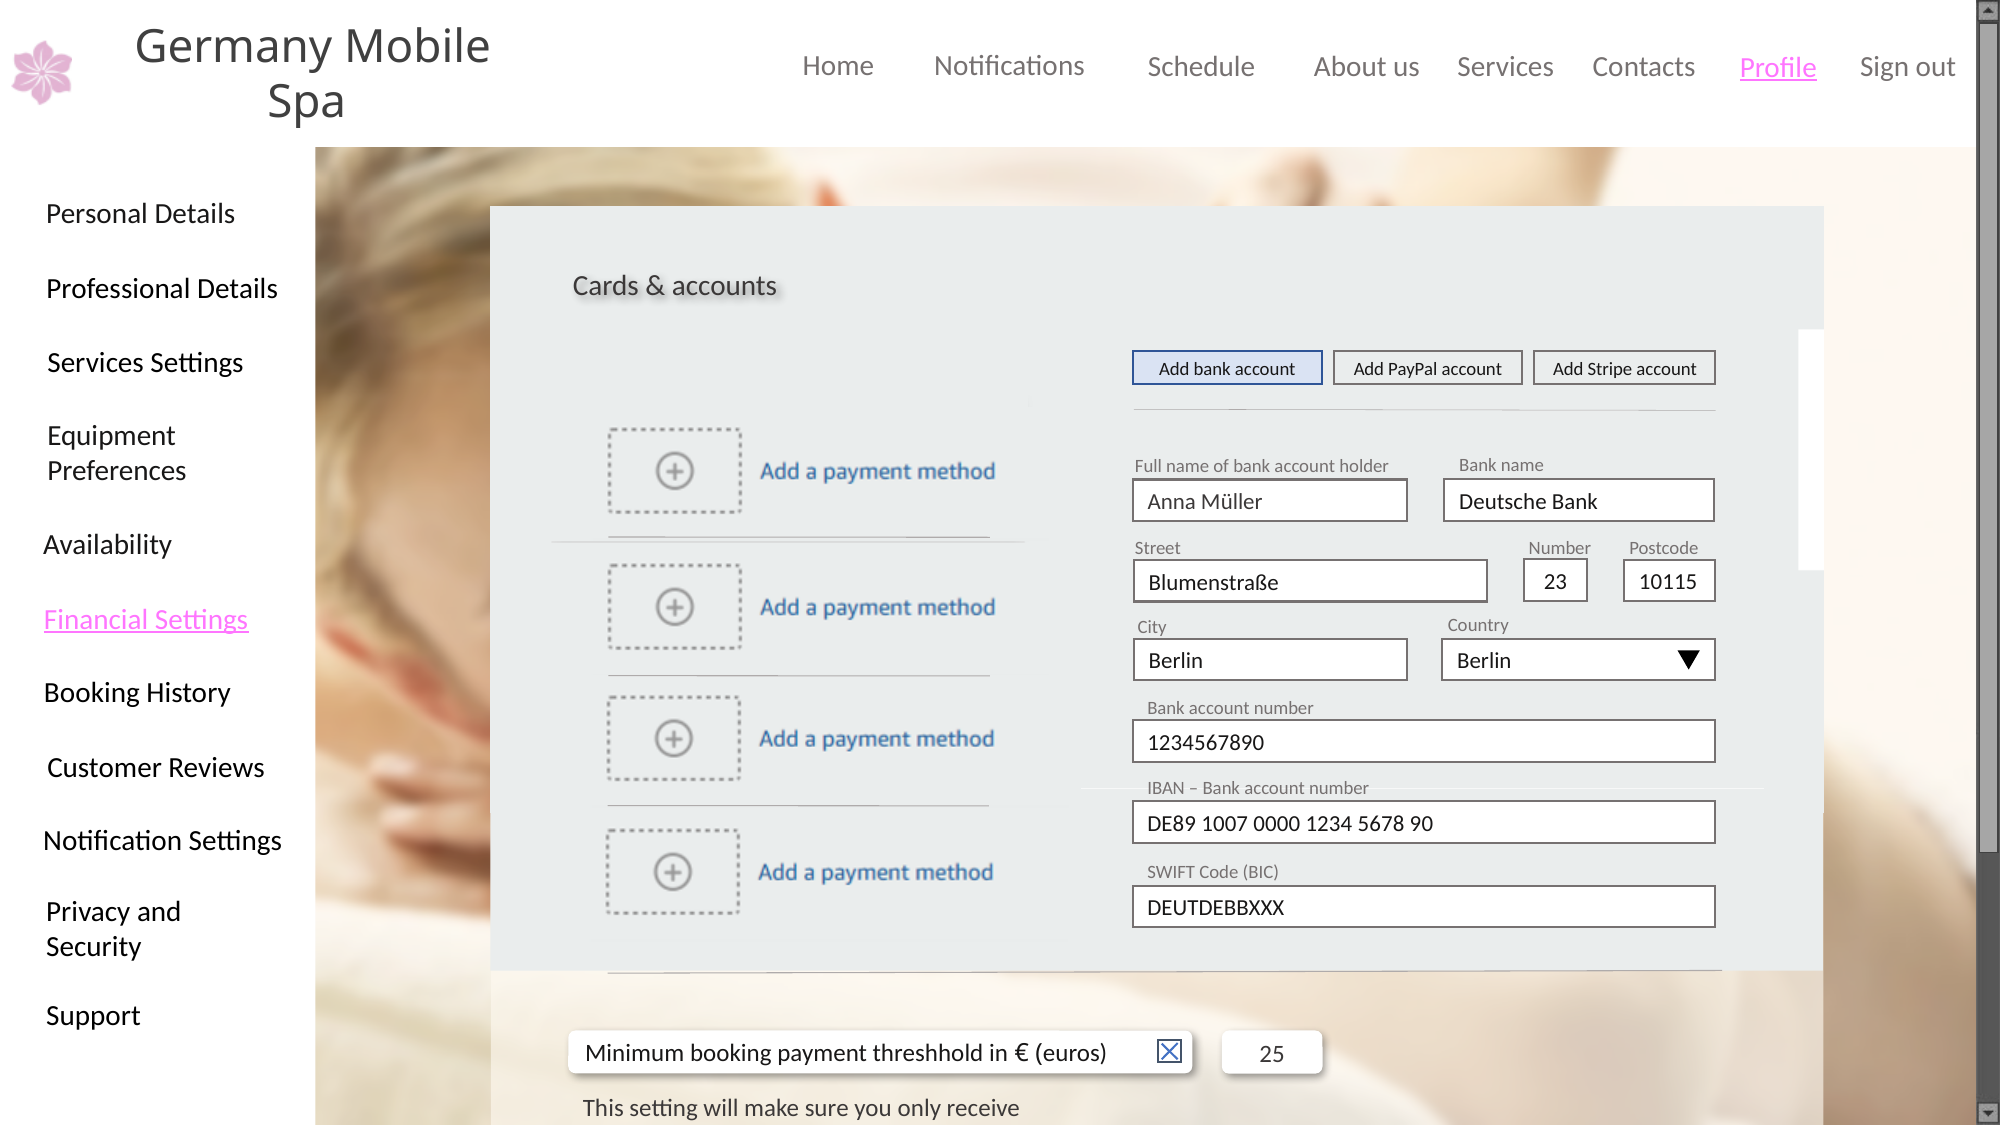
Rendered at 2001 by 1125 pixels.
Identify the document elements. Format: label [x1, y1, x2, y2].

picture [0, 0, 2000, 1125]
text_box [1158, 1039, 1181, 1063]
text_box [607, 970, 1723, 974]
